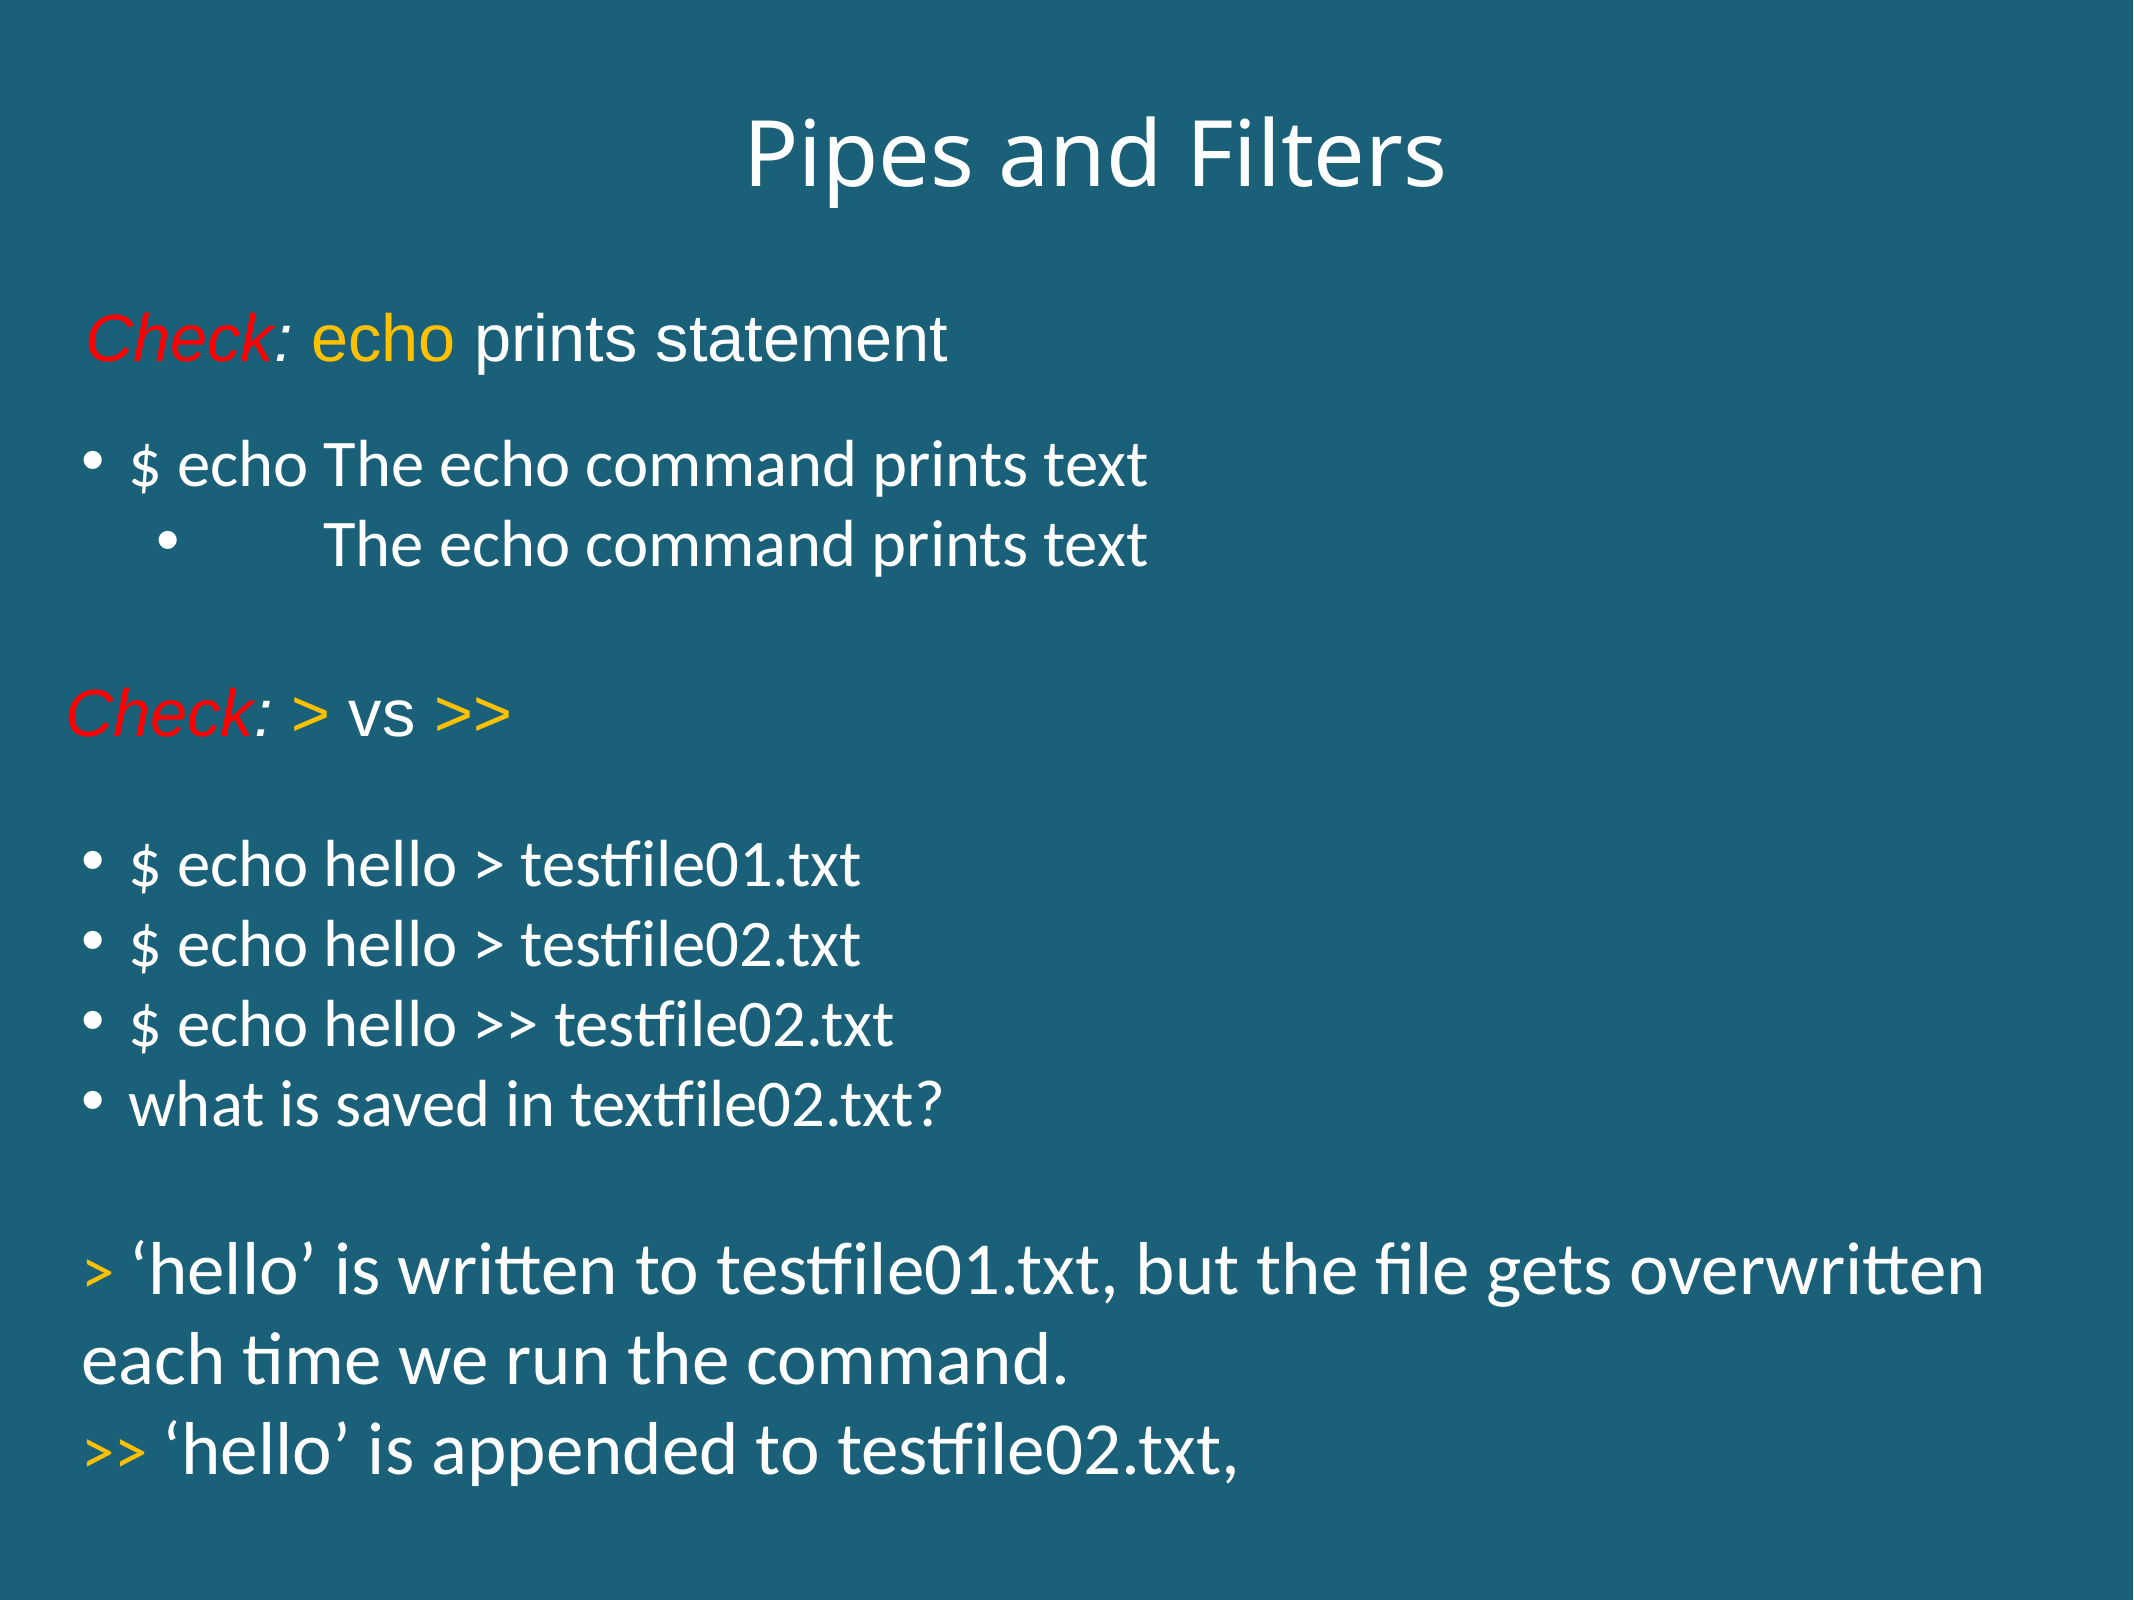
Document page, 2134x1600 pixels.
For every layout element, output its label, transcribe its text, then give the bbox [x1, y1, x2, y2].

text_box Check: > vs >> [50, 662, 565, 758]
text_box Pipes and Filters [562, 87, 1630, 213]
text_box Check: echo prints statement [70, 287, 964, 383]
text_box $ echo The echo command prints text The echo command prints text $ echo hello > testfile01.txt $ echo hello > testfile02.txt $ echo hello >> testfile02.txt what is saved in textfile02.txt? > ‘hello’ is written to testfile01.txt, but the file gets overwritten each time we run the command. >> ‘hello’ is appended to testfile02.txt, [66, 412, 2005, 1497]
